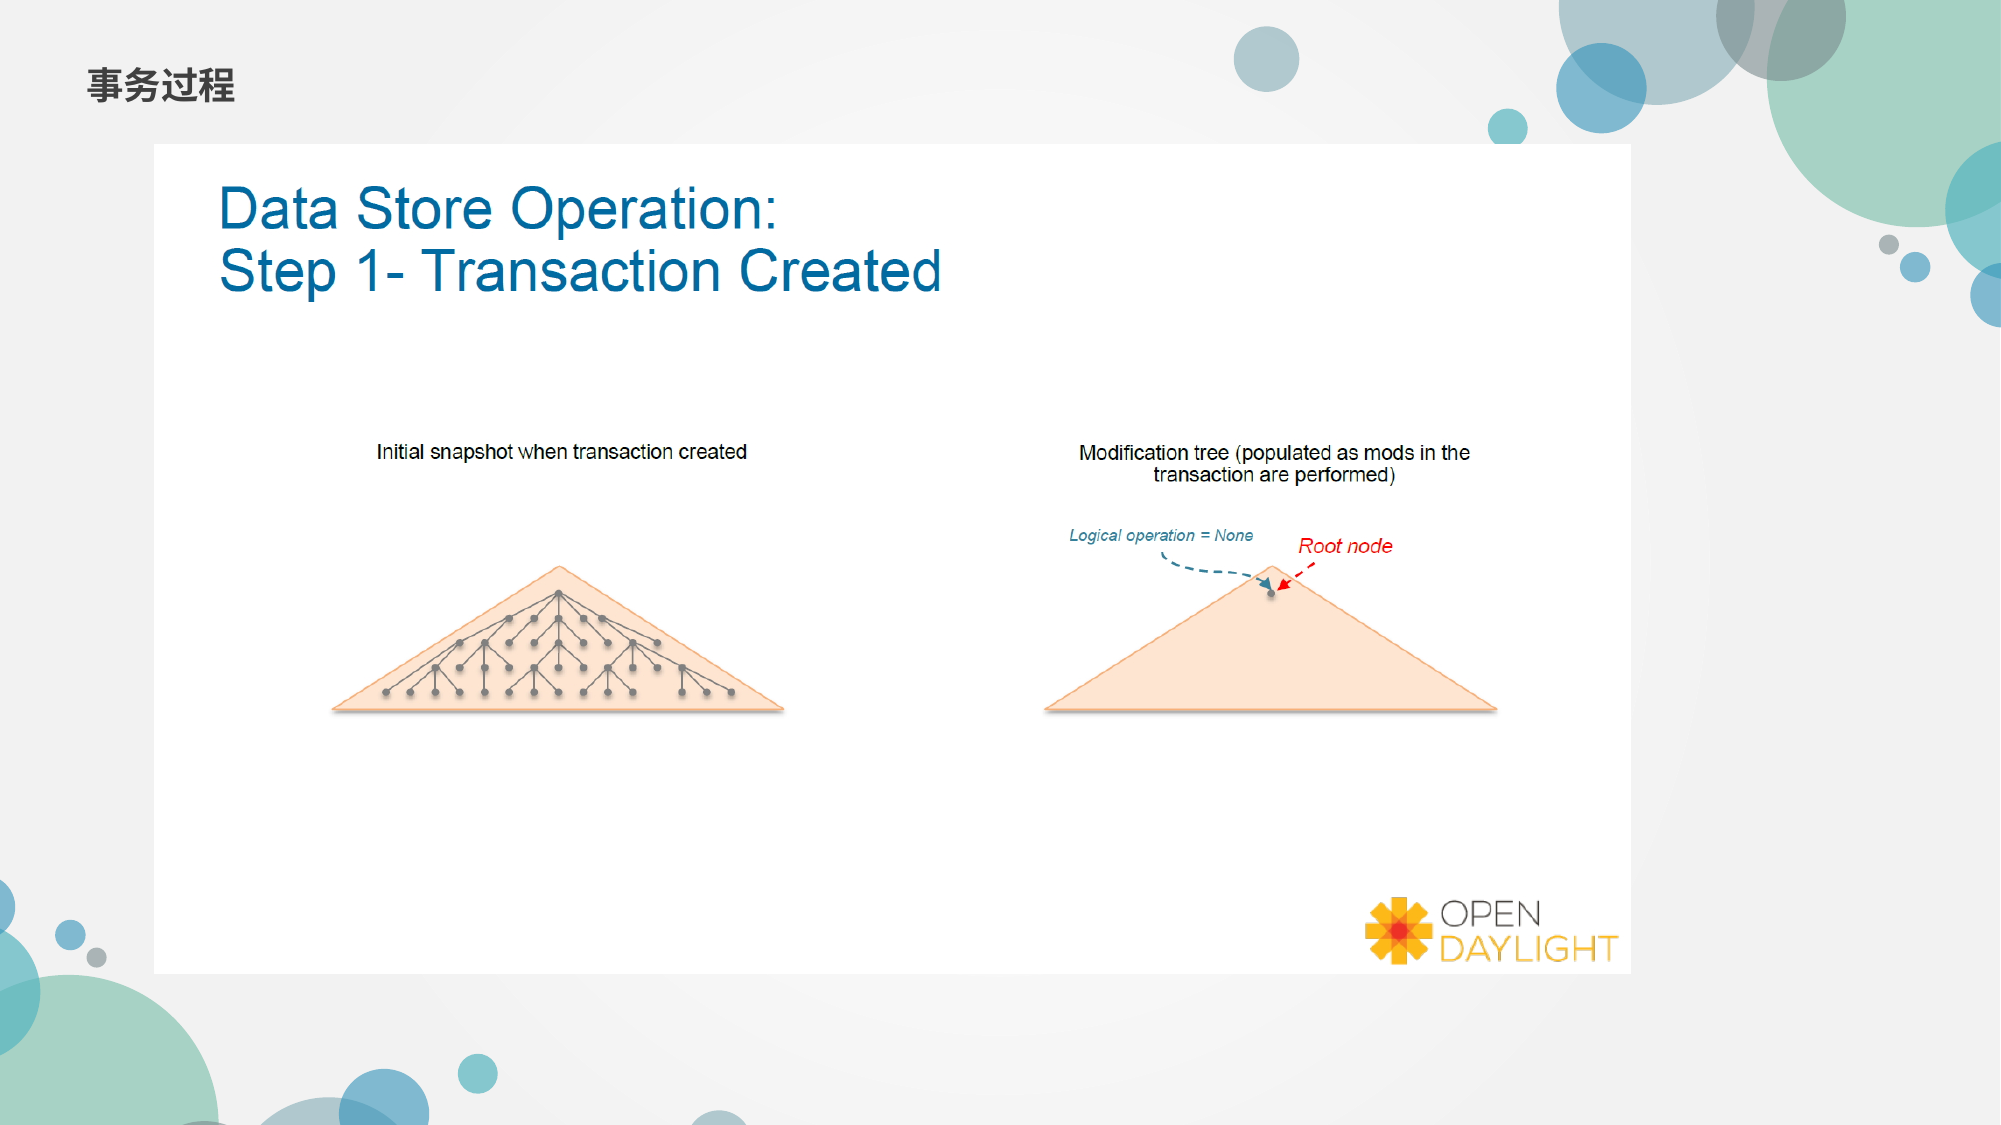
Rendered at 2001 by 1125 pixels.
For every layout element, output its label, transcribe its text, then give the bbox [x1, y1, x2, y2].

picture [154, 144, 1631, 974]
list 事务过程 [71, 41, 630, 108]
